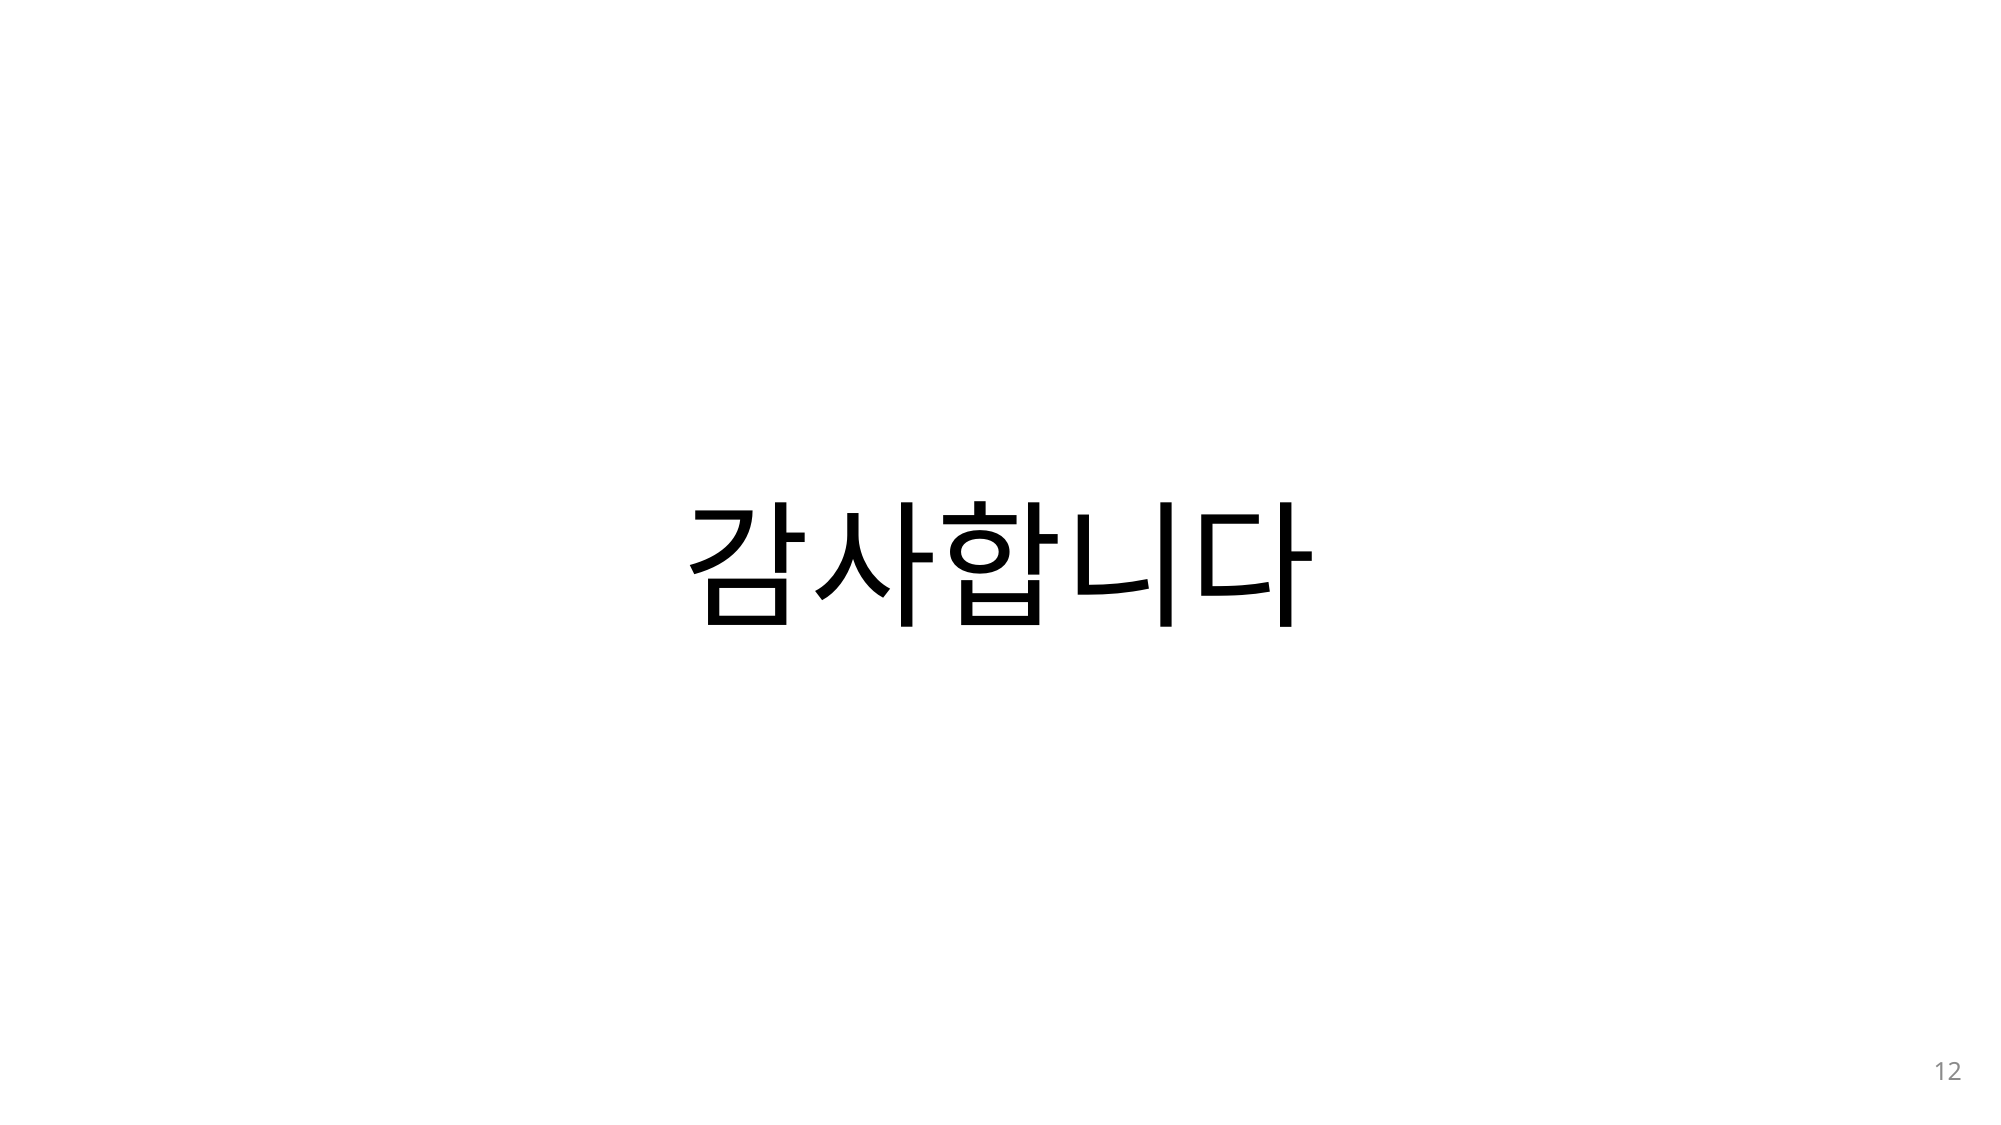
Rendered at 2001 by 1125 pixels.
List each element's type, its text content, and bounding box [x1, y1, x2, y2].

text_box 감사합니다 [668, 471, 1331, 652]
slide_number 12 [1527, 1042, 1978, 1103]
